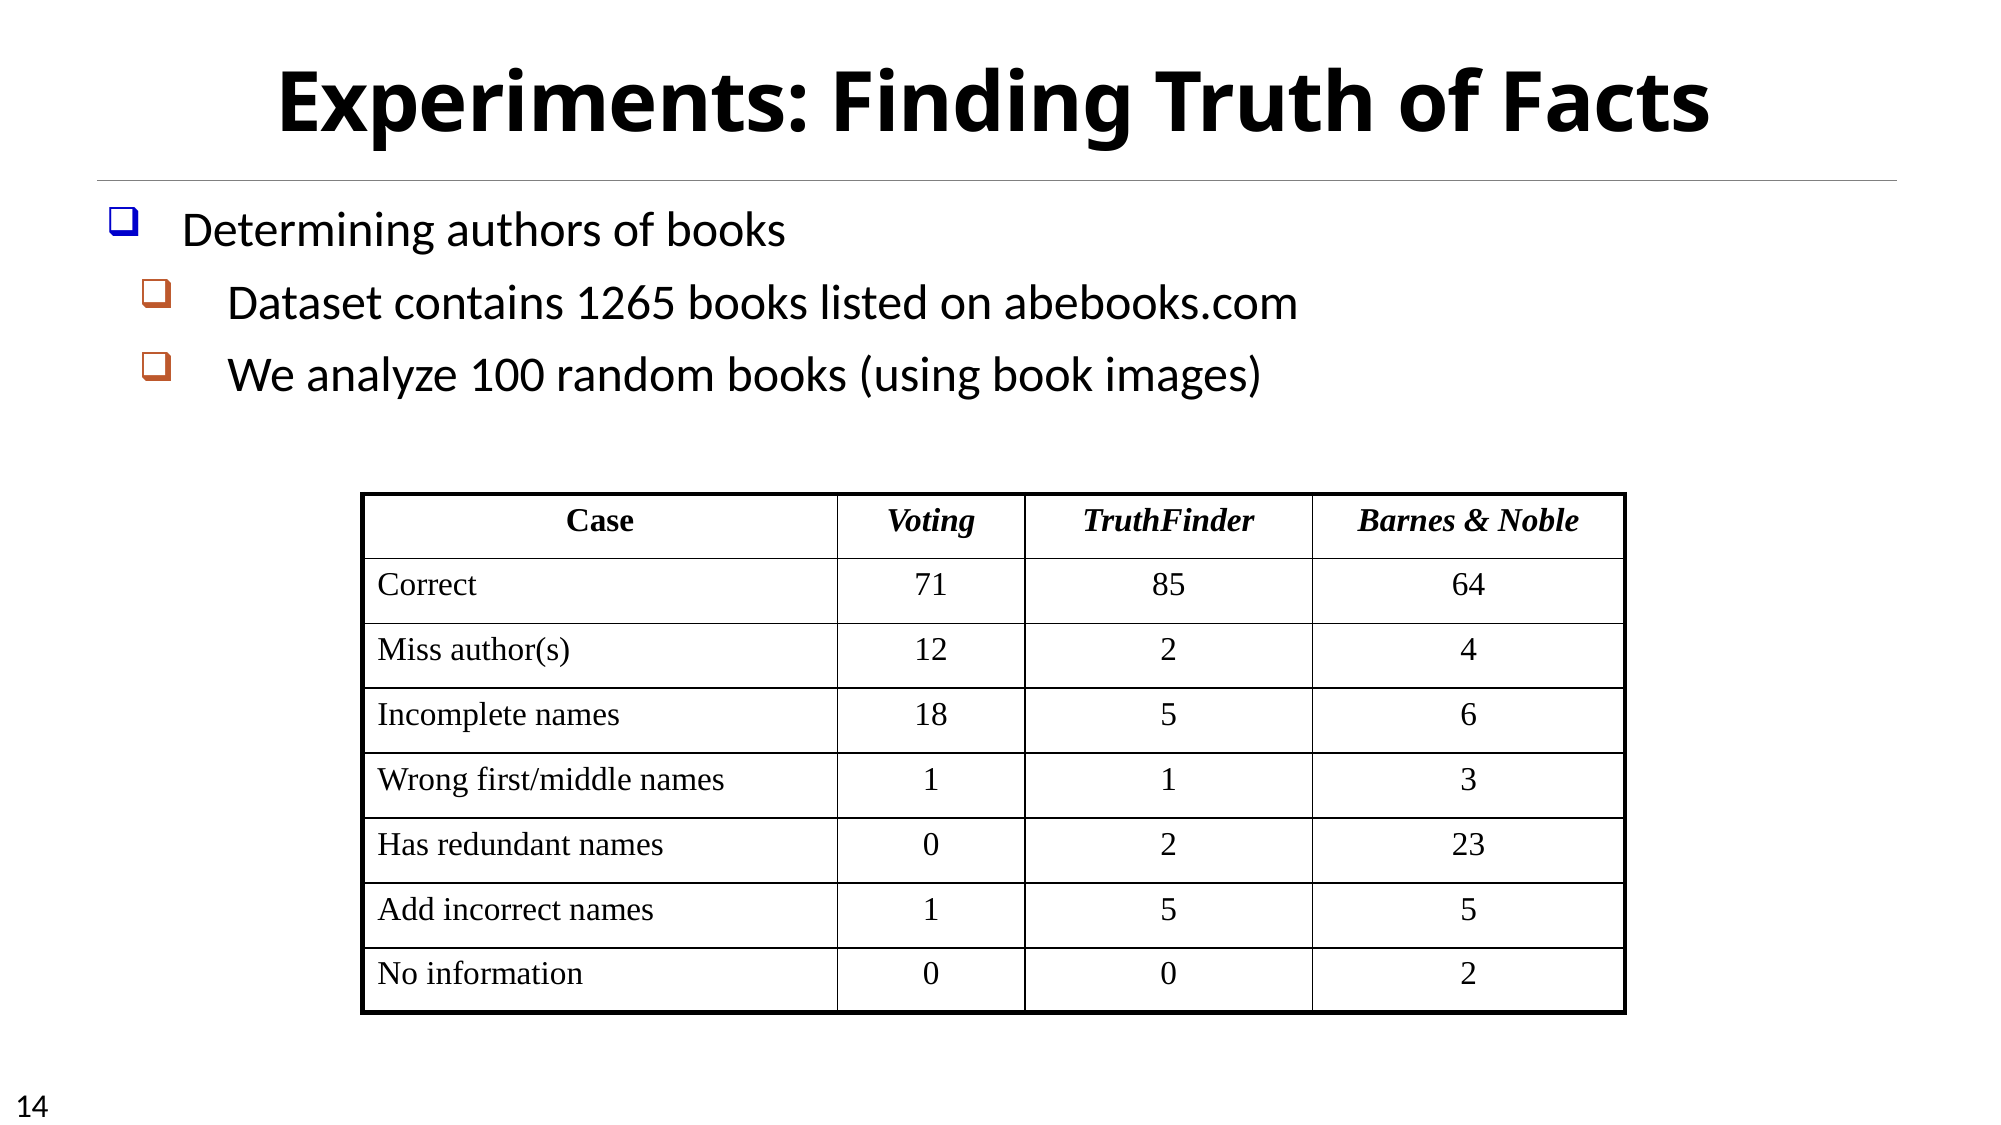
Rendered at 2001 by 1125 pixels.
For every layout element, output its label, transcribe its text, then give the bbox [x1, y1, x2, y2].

table_cell 23 [1313, 819, 1623, 882]
table_cell Correct [365, 559, 837, 623]
list Determining authors of books Dataset contains 1265 books listed on abebooks.com We analyze 100 random books (using book images) [91, 189, 1897, 415]
table_cell 0 [838, 949, 1024, 1010]
table_cell Add incorrect names [365, 884, 837, 947]
table_cell 85 [1026, 559, 1312, 623]
table_cell 0 [838, 819, 1024, 882]
table_cell 6 [1313, 689, 1623, 752]
table_cell 2 [1026, 624, 1312, 687]
table_cell 18 [838, 689, 1024, 752]
text_box [1080, 190, 1897, 1116]
table_cell 5 [1026, 884, 1312, 947]
table_cell 0 [1026, 949, 1312, 1010]
table_cell Wrong first/middle names [365, 754, 837, 817]
table_cell 5 [1026, 689, 1312, 752]
table_cell 3 [1313, 754, 1623, 817]
table_cell 2 [1026, 819, 1312, 882]
table_cell 71 [838, 559, 1024, 623]
table_header Barnes & Noble [1313, 496, 1623, 558]
table_cell 1 [838, 884, 1024, 947]
table_cell 12 [838, 624, 1024, 687]
table_cell 5 [1313, 884, 1623, 947]
table_cell Incomplete names [365, 689, 837, 752]
table_cell 2 [1313, 949, 1623, 1010]
table_header TruthFinder [1026, 496, 1312, 558]
table_cell 1 [838, 754, 1024, 817]
table_cell Has redundant names [365, 819, 837, 882]
table_header Case [365, 496, 837, 558]
table_cell No information [365, 949, 837, 1010]
table_cell 4 [1313, 624, 1623, 687]
table_cell Miss author(s) [365, 624, 837, 687]
title Experiments: Finding Truth of Facts [91, 12, 1897, 157]
table_cell 1 [1026, 754, 1312, 817]
table_header Voting [838, 496, 1024, 558]
table_cell 64 [1313, 559, 1623, 623]
